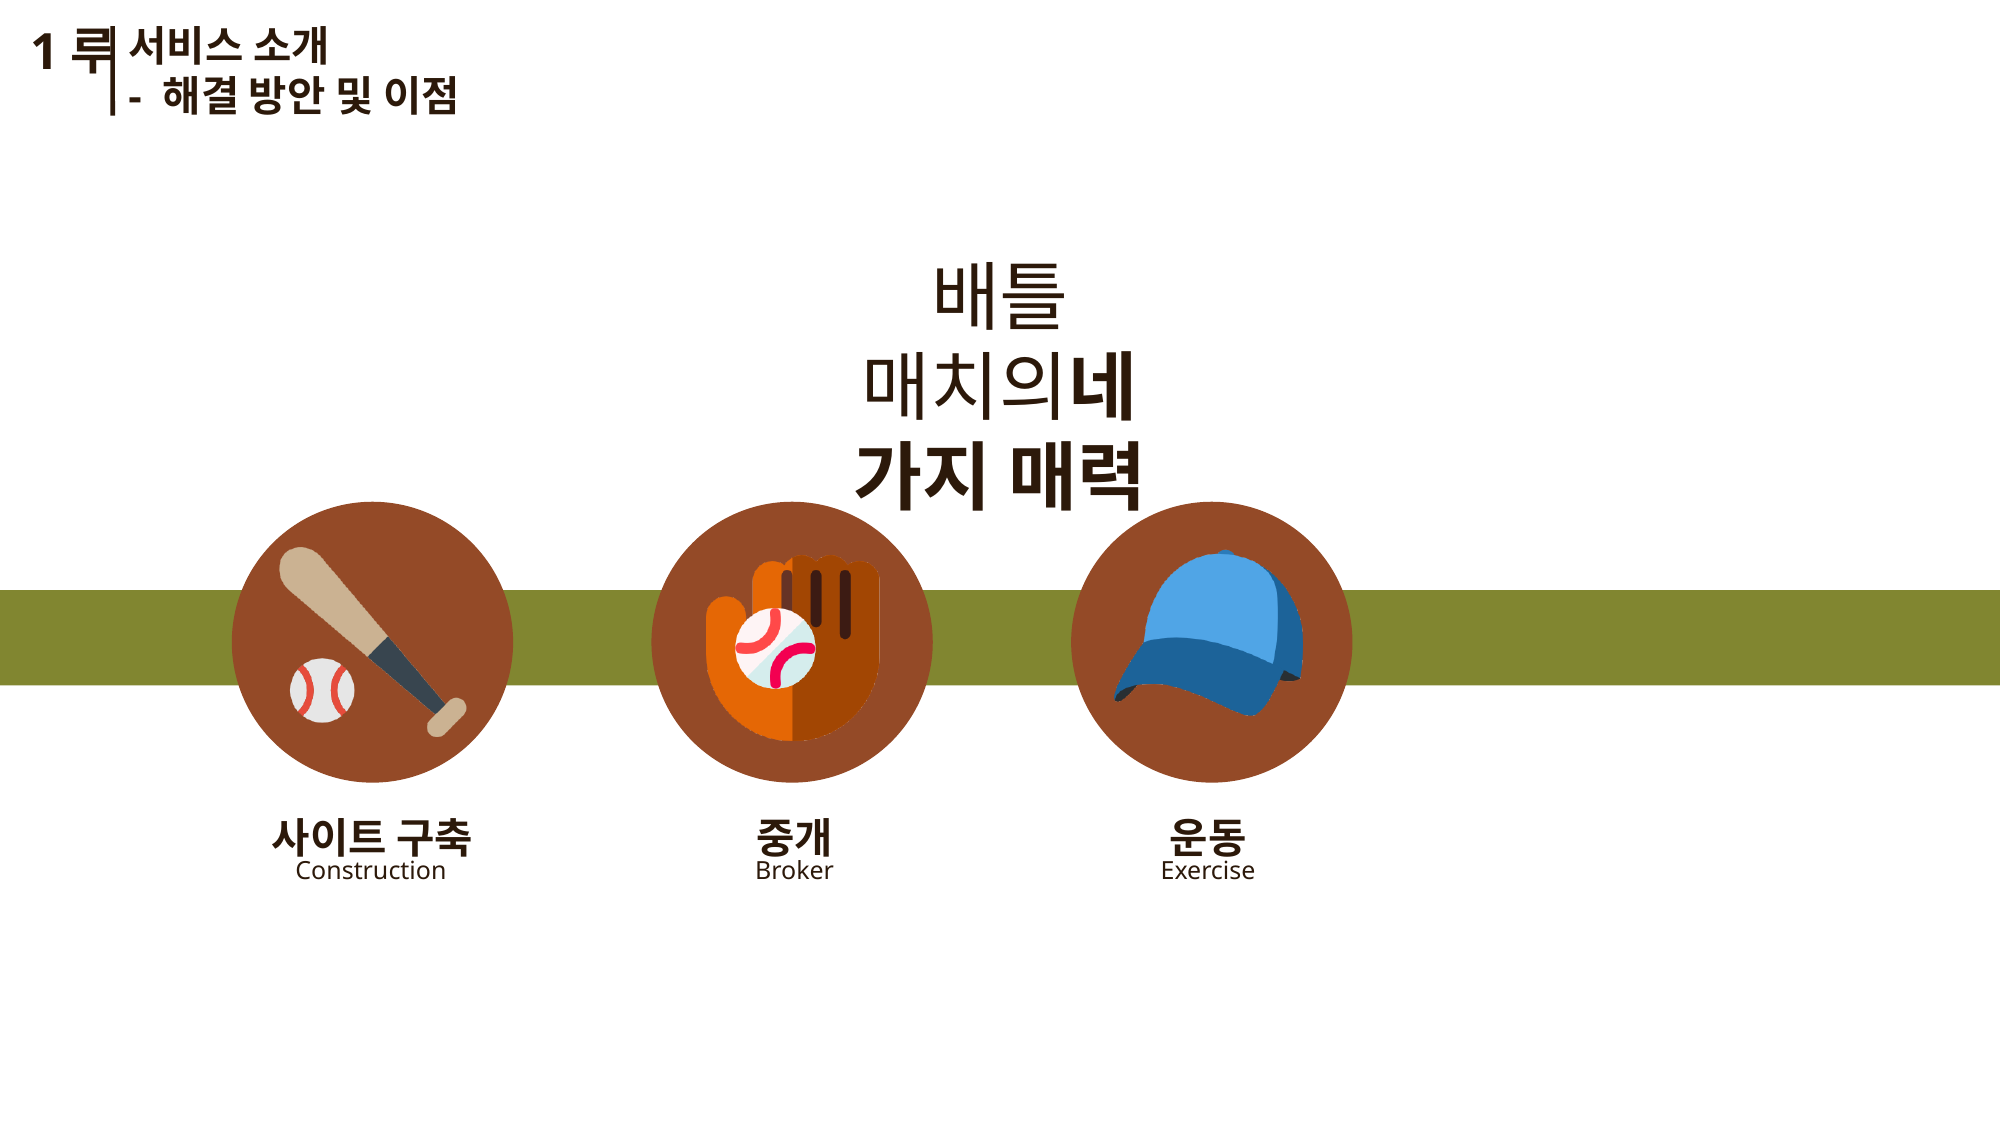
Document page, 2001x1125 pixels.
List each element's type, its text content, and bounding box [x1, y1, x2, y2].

text_box Construction [152, 847, 575, 893]
picture [1113, 538, 1303, 728]
text_box [229, 499, 516, 785]
text_box Broker [575, 847, 989, 893]
text_box 1루 [15, 11, 113, 87]
text_box [925, 588, 1079, 687]
text_box 운동 [989, 804, 1428, 847]
text_box [505, 588, 659, 687]
text_box 중개 [575, 804, 989, 847]
text_box [649, 500, 935, 785]
text_box Exercise [989, 847, 1428, 893]
text_box [1069, 499, 1355, 785]
text_box 사이트 구축 [153, 804, 575, 847]
picture [699, 555, 885, 741]
text_box 배틀 매치의네 가지 매력 [780, 242, 1219, 528]
text_box [0, 588, 240, 687]
text_box [1345, 588, 2000, 687]
picture [277, 547, 468, 737]
text_box 서비스 소개 - 해결 방안 및 이점 [113, 11, 959, 127]
